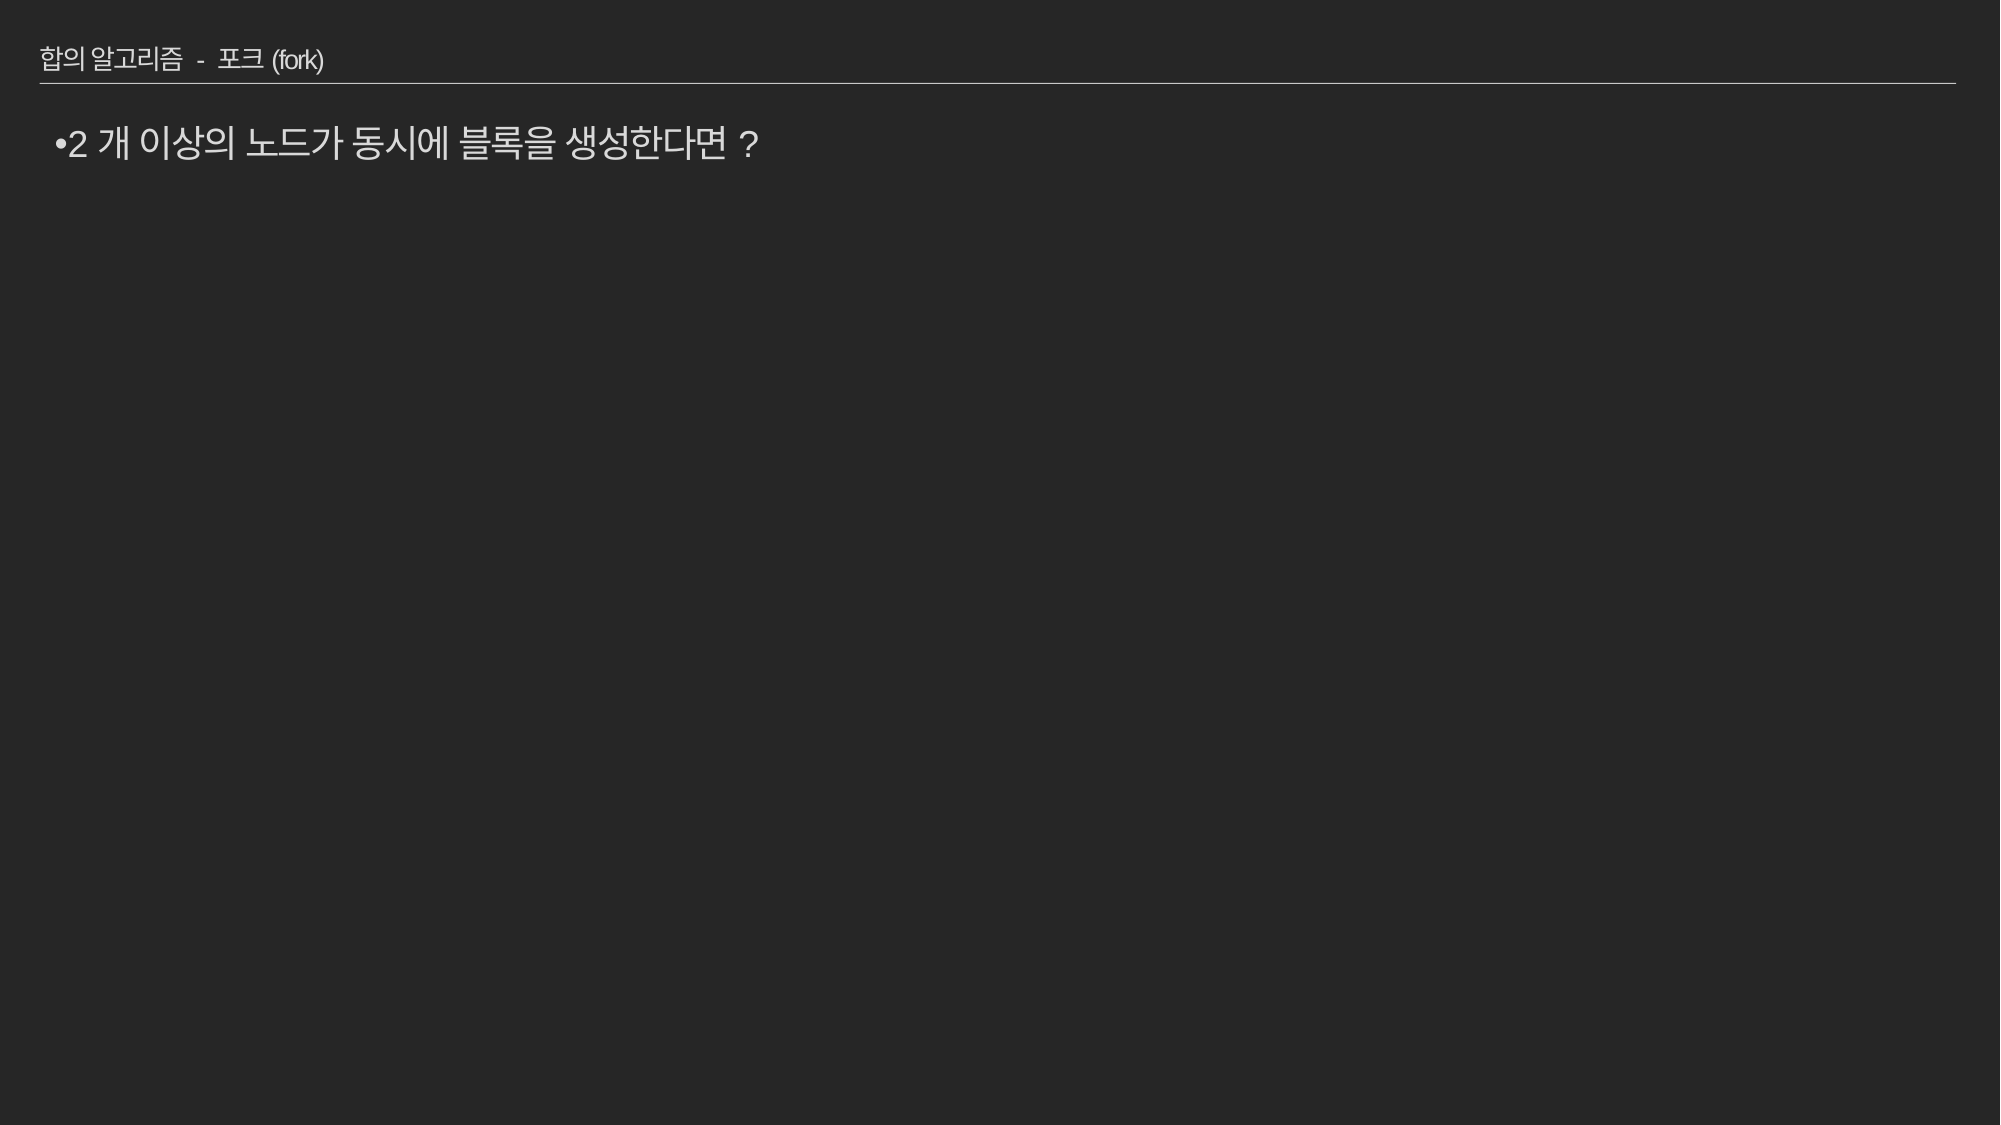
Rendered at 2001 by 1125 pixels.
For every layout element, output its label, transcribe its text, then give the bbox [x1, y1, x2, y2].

title 합의 알고리즘 - 포크(fork) [39, 31, 1961, 84]
list 2개 이상의 노드가 동시에 블록을 생성한다면? [39, 110, 1957, 825]
